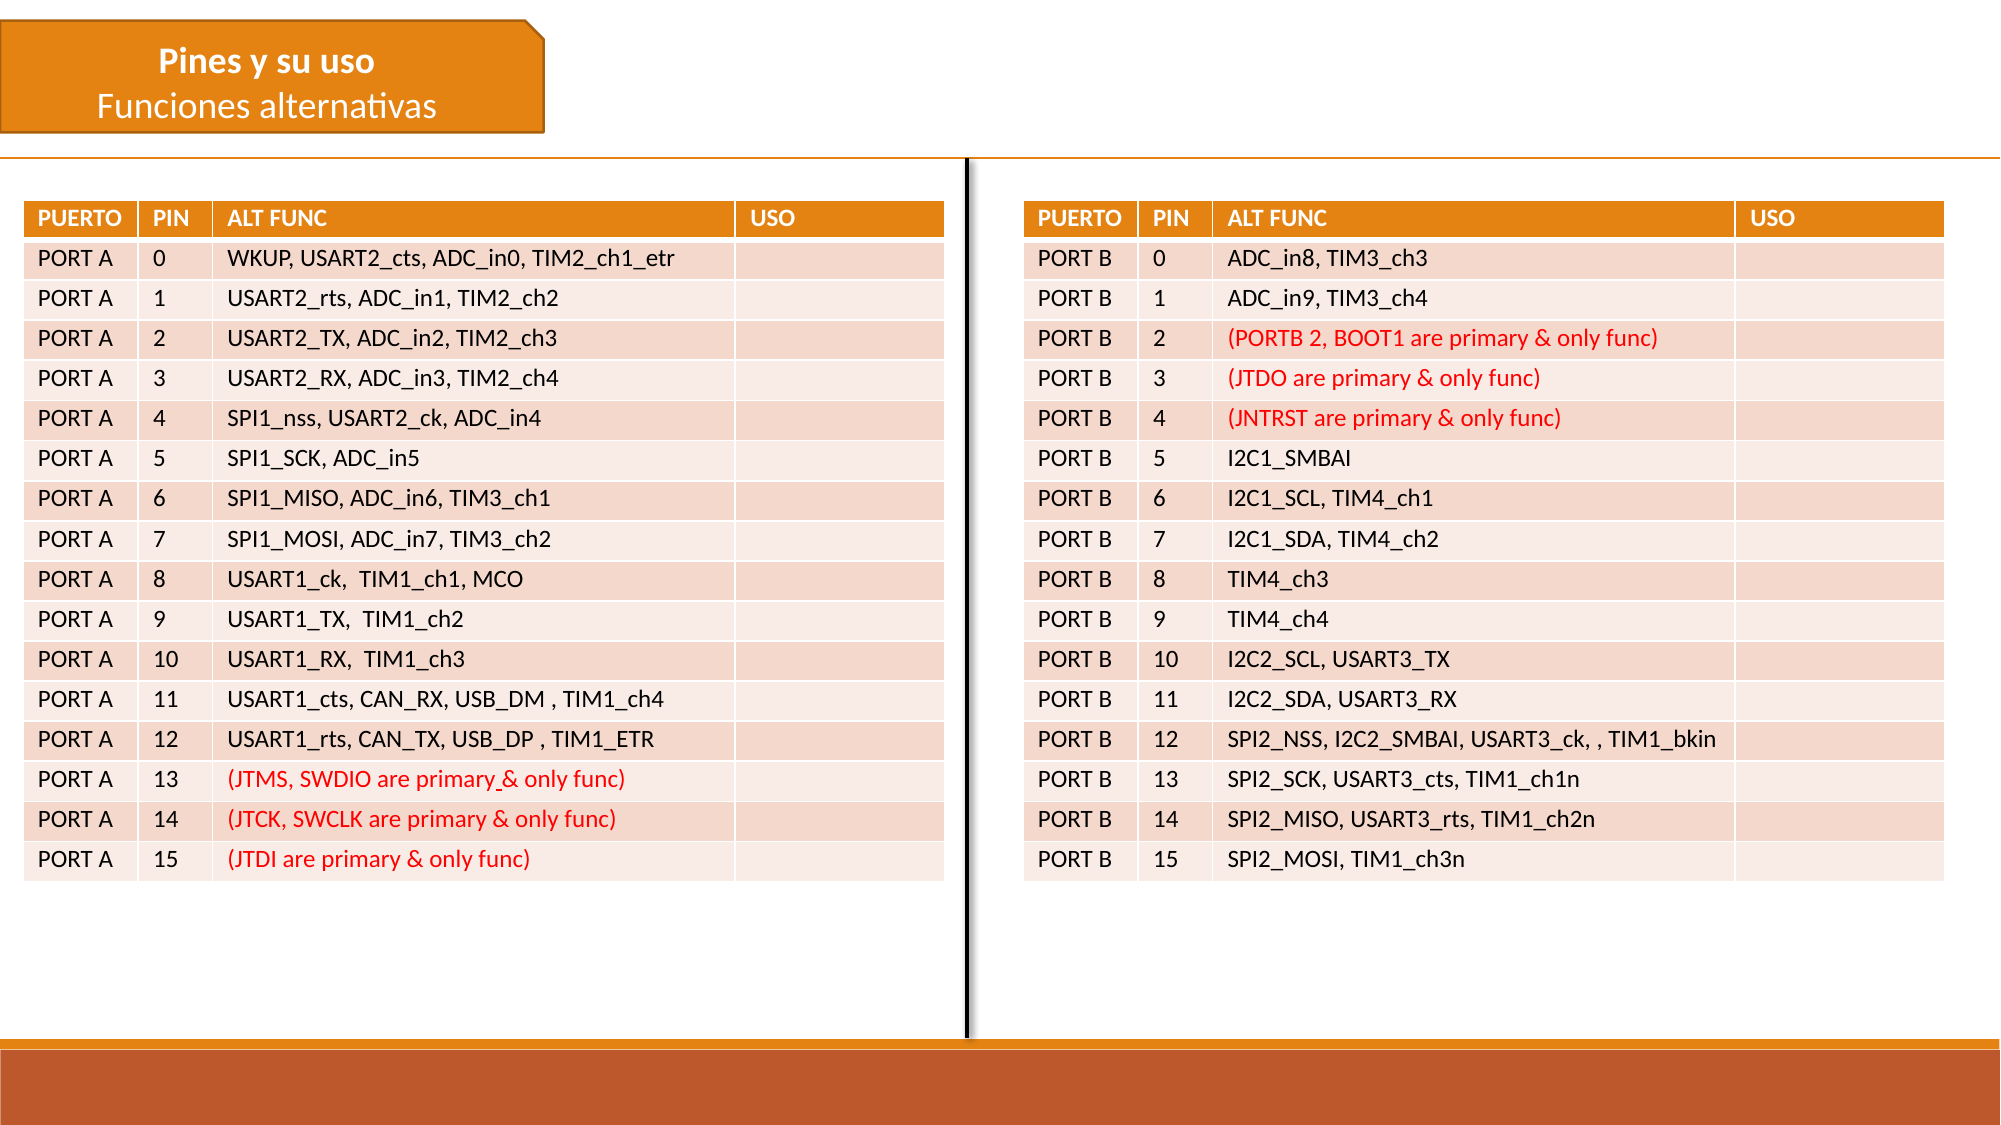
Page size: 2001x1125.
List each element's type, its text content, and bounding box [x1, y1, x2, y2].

table_cell USART1_TX, TIM1_ch2 [213, 602, 734, 640]
table_cell USART2_RX, ADC_in3, TIM2_ch4 [213, 361, 734, 400]
table_cell TIM4_ch3 [1213, 562, 1734, 600]
table_cell I2C1_SDA, TIM4_ch2 [1213, 522, 1734, 560]
table_cell PORT B [1024, 281, 1137, 319]
table_cell [736, 441, 944, 480]
table_cell 14 [1139, 802, 1212, 841]
table_cell SPI2_MOSI, TIM1_ch3n [1213, 842, 1734, 881]
table_cell [1736, 762, 1944, 801]
table_cell 4 [1139, 401, 1212, 440]
table_cell 12 [139, 722, 212, 760]
table_cell PORT A [24, 482, 137, 520]
table_cell PORT A [24, 361, 137, 400]
table_cell [1736, 281, 1944, 319]
table_cell 1 [1139, 281, 1212, 319]
table_cell 6 [139, 482, 212, 520]
table_cell PORT A [24, 281, 137, 319]
table_cell [1736, 243, 1944, 279]
table_cell USART1_rts, CAN_TX, USB_DP , TIM1_ETR [213, 722, 734, 760]
table_cell USART2_rts, ADC_in1, TIM2_ch2 [213, 281, 734, 319]
table_cell (JTMS, SWDIO are primary & only func) [213, 762, 734, 801]
table_cell [736, 281, 944, 319]
table_cell SPI2_MISO, USART3_rts, TIM1_ch2n [1213, 802, 1734, 841]
table_cell 0 [139, 243, 212, 279]
table_cell [736, 602, 944, 640]
table_cell PORT A [24, 722, 137, 760]
table_cell USART2_TX, ADC_in2, TIM2_ch3 [213, 321, 734, 359]
table_cell [1736, 522, 1944, 560]
table_cell I2C2_SDA, USART3_RX [1213, 682, 1734, 720]
table_cell [736, 842, 944, 881]
table_cell PORT A [24, 522, 137, 560]
table_cell PORT A [24, 441, 137, 480]
table_cell 10 [1139, 642, 1212, 680]
table_cell [736, 243, 944, 279]
table_header PUERTO [24, 201, 137, 237]
table_cell USART1_ck, TIM1_ch1, MCO [213, 562, 734, 600]
table_cell PORT A [24, 642, 137, 680]
table_cell [736, 321, 944, 359]
table_cell PORT B [1024, 762, 1137, 801]
table_cell [1736, 842, 1944, 881]
table_cell 13 [1139, 762, 1212, 801]
table_cell TIM4_ch4 [1213, 602, 1734, 640]
table_header PIN [1139, 201, 1212, 237]
table_cell PORT B [1024, 602, 1137, 640]
table_cell 11 [139, 682, 212, 720]
table_cell PORT B [1024, 802, 1137, 841]
table_cell [1736, 441, 1944, 480]
table_cell (JTDO are primary & only func) [1213, 361, 1734, 400]
table_cell 1 [139, 281, 212, 319]
table_cell (PORTB 2, BOOT1 are primary & only func) [1213, 321, 1734, 359]
table_cell SPI1_SCK, ADC_in5 [213, 441, 734, 480]
table_cell PORT B [1024, 842, 1137, 881]
table_cell PORT A [24, 562, 137, 600]
table_cell USART1_RX, TIM1_ch3 [213, 642, 734, 680]
table_cell 8 [139, 562, 212, 600]
table_cell [736, 682, 944, 720]
table_cell 3 [139, 361, 212, 400]
table_cell 11 [1139, 682, 1212, 720]
table_cell PORT B [1024, 722, 1137, 760]
table_cell PORT A [24, 682, 137, 720]
table_cell [1736, 482, 1944, 520]
table_cell I2C2_SCL, USART3_TX [1213, 642, 1734, 680]
table_header USO [1736, 201, 1944, 237]
table_cell [736, 522, 944, 560]
table_cell [1736, 802, 1944, 841]
table_cell PORT B [1024, 642, 1137, 680]
table_cell [736, 642, 944, 680]
table_cell 2 [139, 321, 212, 359]
text_box Pines y su uso Funciones alternativas [0, 19, 545, 134]
table_cell [736, 401, 944, 440]
table_cell PORT A [24, 321, 137, 359]
table_cell 8 [1139, 562, 1212, 600]
table_cell PORT B [1024, 243, 1137, 279]
table_cell SPI1_MOSI, ADC_in7, TIM3_ch2 [213, 522, 734, 560]
table_cell 0 [1139, 243, 1212, 279]
table_header PIN [139, 201, 212, 237]
table_cell ADC_in9, TIM3_ch4 [1213, 281, 1734, 319]
table_cell I2C1_SMBAI [1213, 441, 1734, 480]
table_cell 10 [139, 642, 212, 680]
table_cell 15 [1139, 842, 1212, 881]
table_cell [736, 802, 944, 841]
table_cell PORT A [24, 842, 137, 881]
table_cell (JNTRST are primary & only func) [1213, 401, 1734, 440]
table_header ALT FUNC [1213, 201, 1734, 237]
table_cell [1736, 682, 1944, 720]
table_cell 5 [1139, 441, 1212, 480]
table_cell PORT A [24, 401, 137, 440]
table_cell 12 [1139, 722, 1212, 760]
table_cell [736, 482, 944, 520]
table_cell [1736, 321, 1944, 359]
table_cell [736, 361, 944, 400]
table_cell 3 [1139, 361, 1212, 400]
table_cell SPI2_SCK, USART3_cts, TIM1_ch1n [1213, 762, 1734, 801]
table_cell 9 [1139, 602, 1212, 640]
table_cell I2C1_SCL, TIM4_ch1 [1213, 482, 1734, 520]
table_header USO [736, 201, 944, 237]
table_cell [1736, 642, 1944, 680]
table_cell 15 [139, 842, 212, 881]
table_cell 5 [139, 441, 212, 480]
table_cell PORT B [1024, 482, 1137, 520]
table_cell [736, 762, 944, 801]
table_cell PORT A [24, 762, 137, 801]
table_cell [1736, 602, 1944, 640]
table_cell 13 [139, 762, 212, 801]
table_cell USART1_cts, CAN_RX, USB_DM , TIM1_ch4 [213, 682, 734, 720]
table_header ALT FUNC [213, 201, 734, 237]
table_cell 14 [139, 802, 212, 841]
table_cell WKUP, USART2_cts, ADC_in0, TIM2_ch1_etr [213, 243, 734, 279]
table_cell [1736, 722, 1944, 760]
table_cell [1736, 361, 1944, 400]
table_cell 6 [1139, 482, 1212, 520]
table_cell SPI1_nss, USART2_ck, ADC_in4 [213, 401, 734, 440]
table_cell [1736, 562, 1944, 600]
table_cell (JTCK, SWCLK are primary & only func) [213, 802, 734, 841]
table_cell PORT B [1024, 682, 1137, 720]
table_cell SPI1_MISO, ADC_in6, TIM3_ch1 [213, 482, 734, 520]
table_cell ADC_in8, TIM3_ch3 [1213, 243, 1734, 279]
table_cell PORT A [24, 802, 137, 841]
table_cell [736, 562, 944, 600]
table_cell PORT B [1024, 522, 1137, 560]
table_cell [1736, 401, 1944, 440]
table_cell (JTDI are primary & only func) [213, 842, 734, 881]
table_cell 7 [139, 522, 212, 560]
table_cell 9 [139, 602, 212, 640]
table_cell PORT B [1024, 361, 1137, 400]
table_header PUERTO [1024, 201, 1137, 237]
table_cell SPI2_NSS, I2C2_SMBAI, USART3_ck, , TIM1_bkin [1213, 722, 1734, 760]
table_cell 7 [1139, 522, 1212, 560]
table_cell PORT A [24, 243, 137, 279]
table_cell 4 [139, 401, 212, 440]
table_cell 2 [1139, 321, 1212, 359]
table_cell PORT A [24, 602, 137, 640]
table_cell [736, 722, 944, 760]
table_cell PORT B [1024, 401, 1137, 440]
table_cell PORT B [1024, 441, 1137, 480]
table_cell PORT B [1024, 562, 1137, 600]
table_cell PORT B [1024, 321, 1137, 359]
